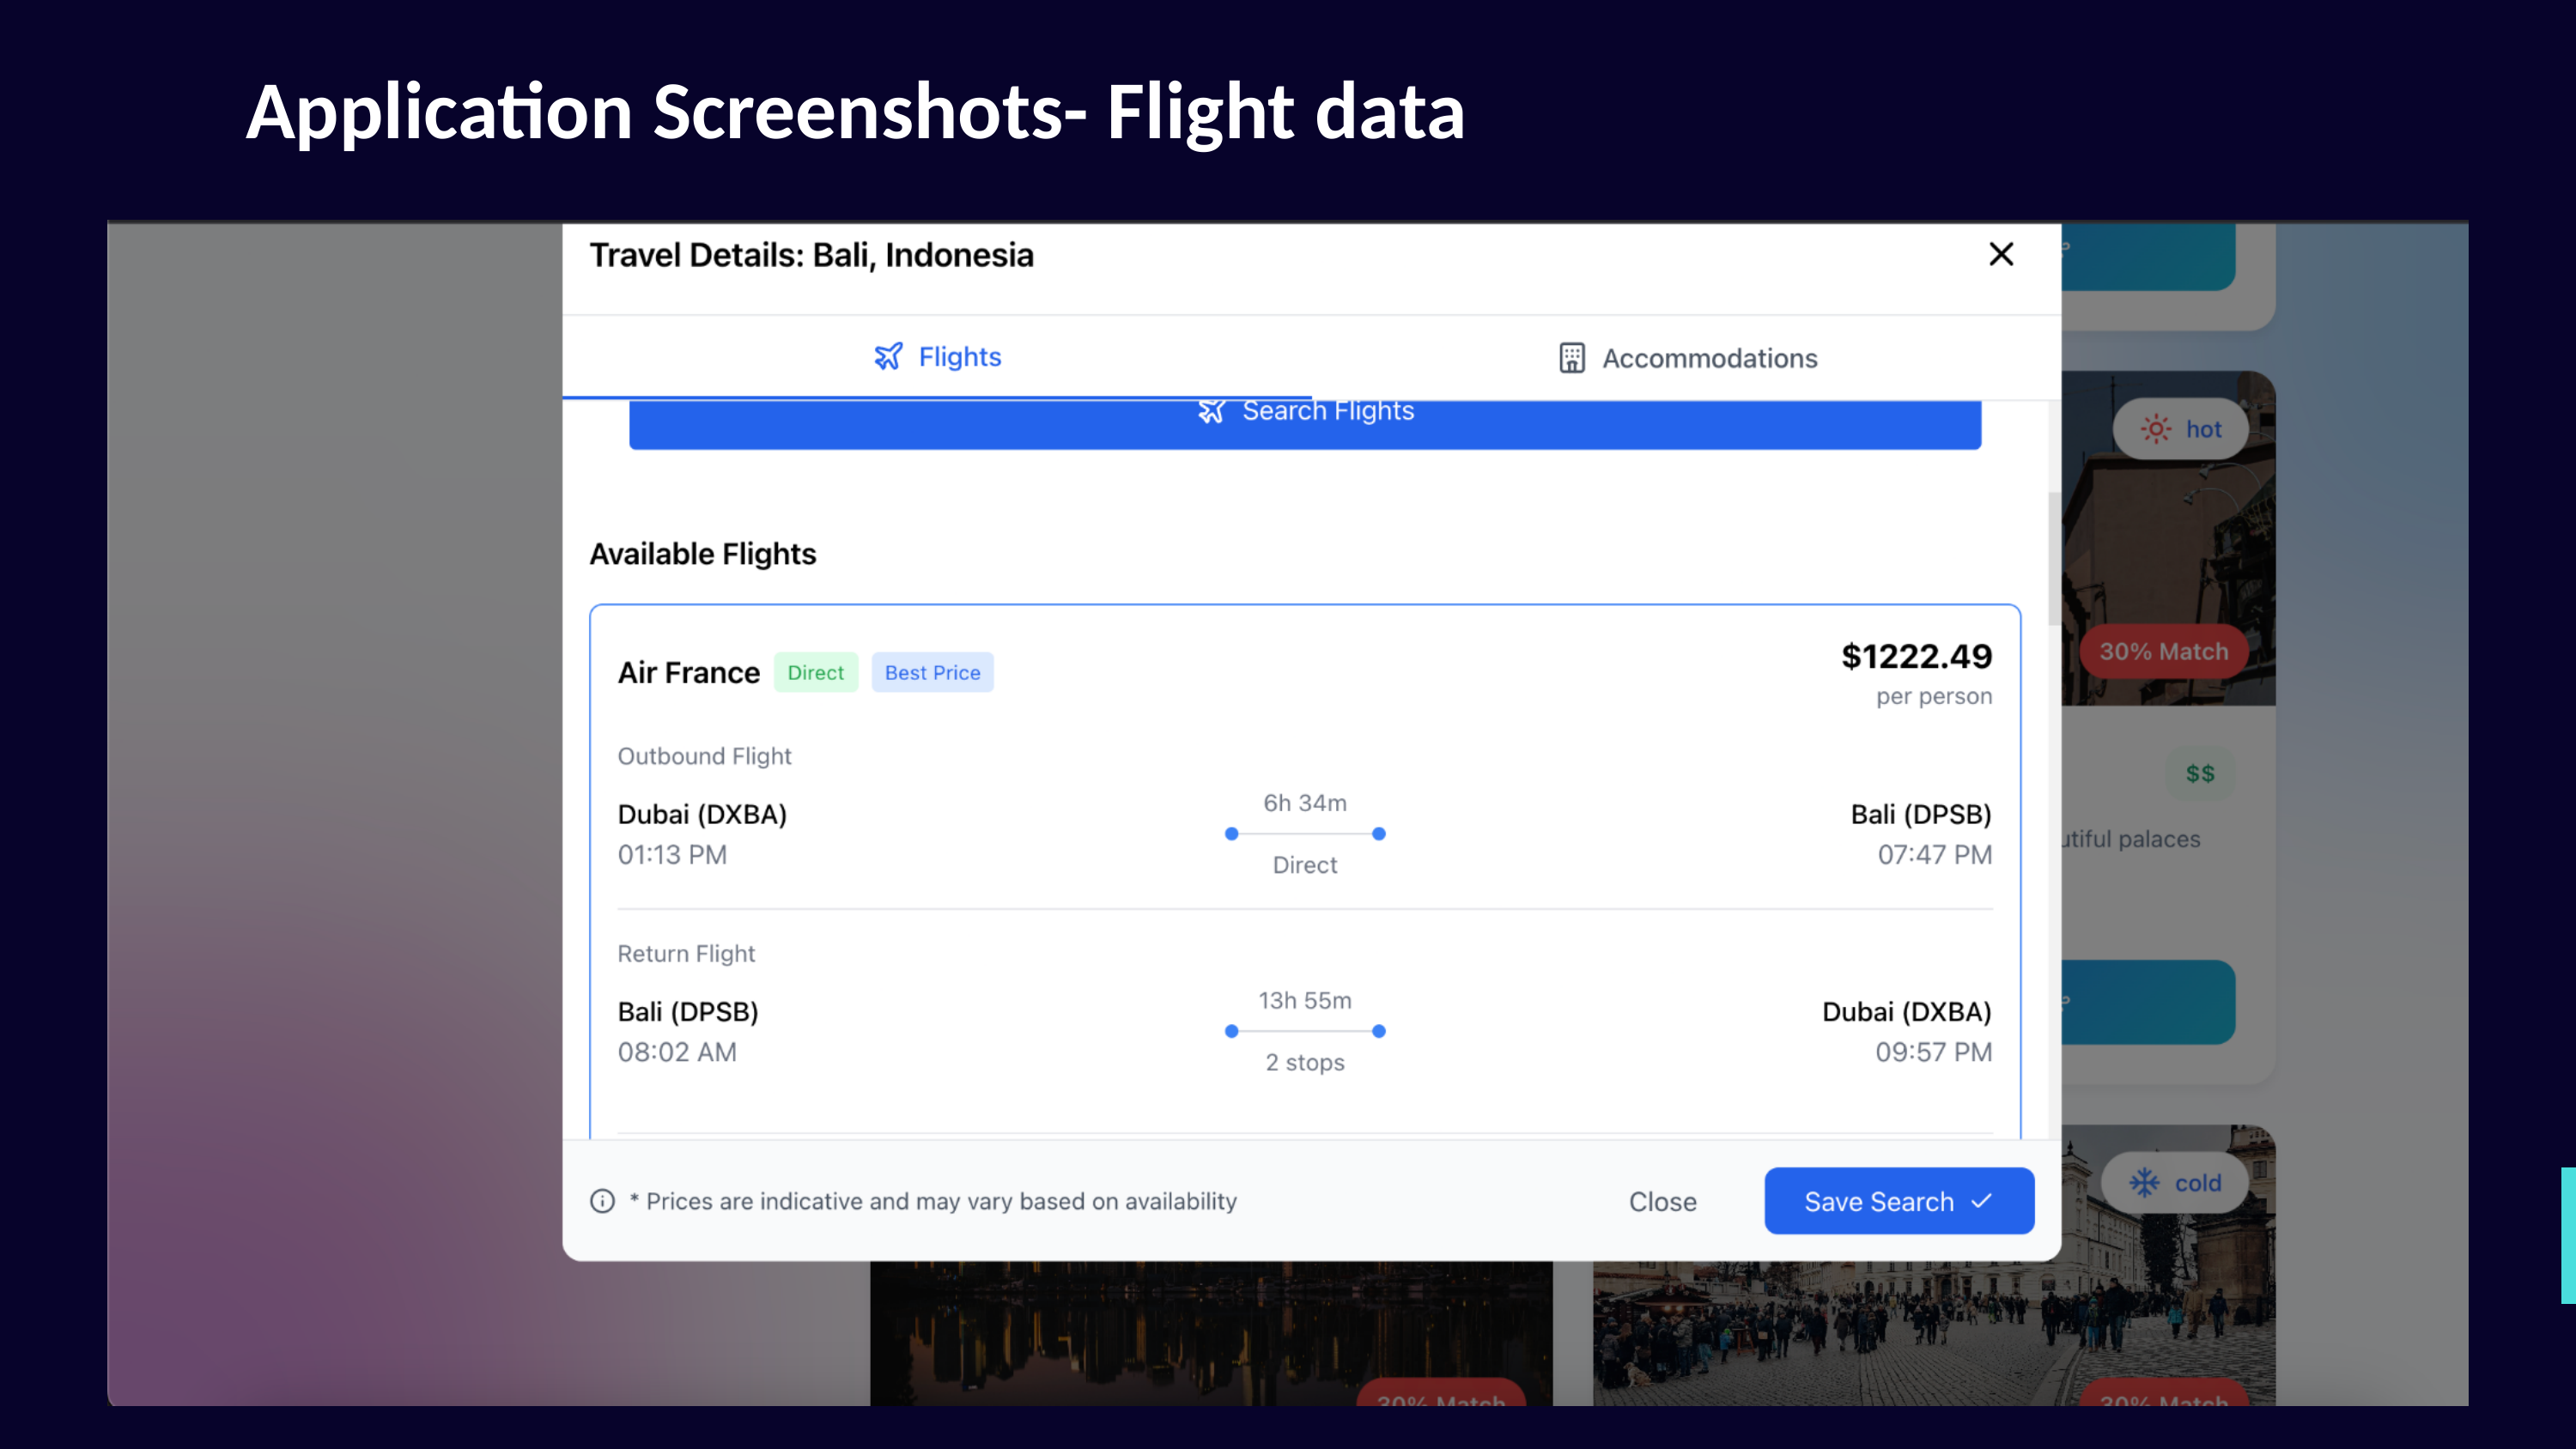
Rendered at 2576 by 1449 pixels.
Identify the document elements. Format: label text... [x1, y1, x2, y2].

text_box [2561, 1166, 2576, 1304]
picture [107, 220, 2469, 1406]
text_box Application Screenshots- Flight data [233, 43, 2500, 221]
